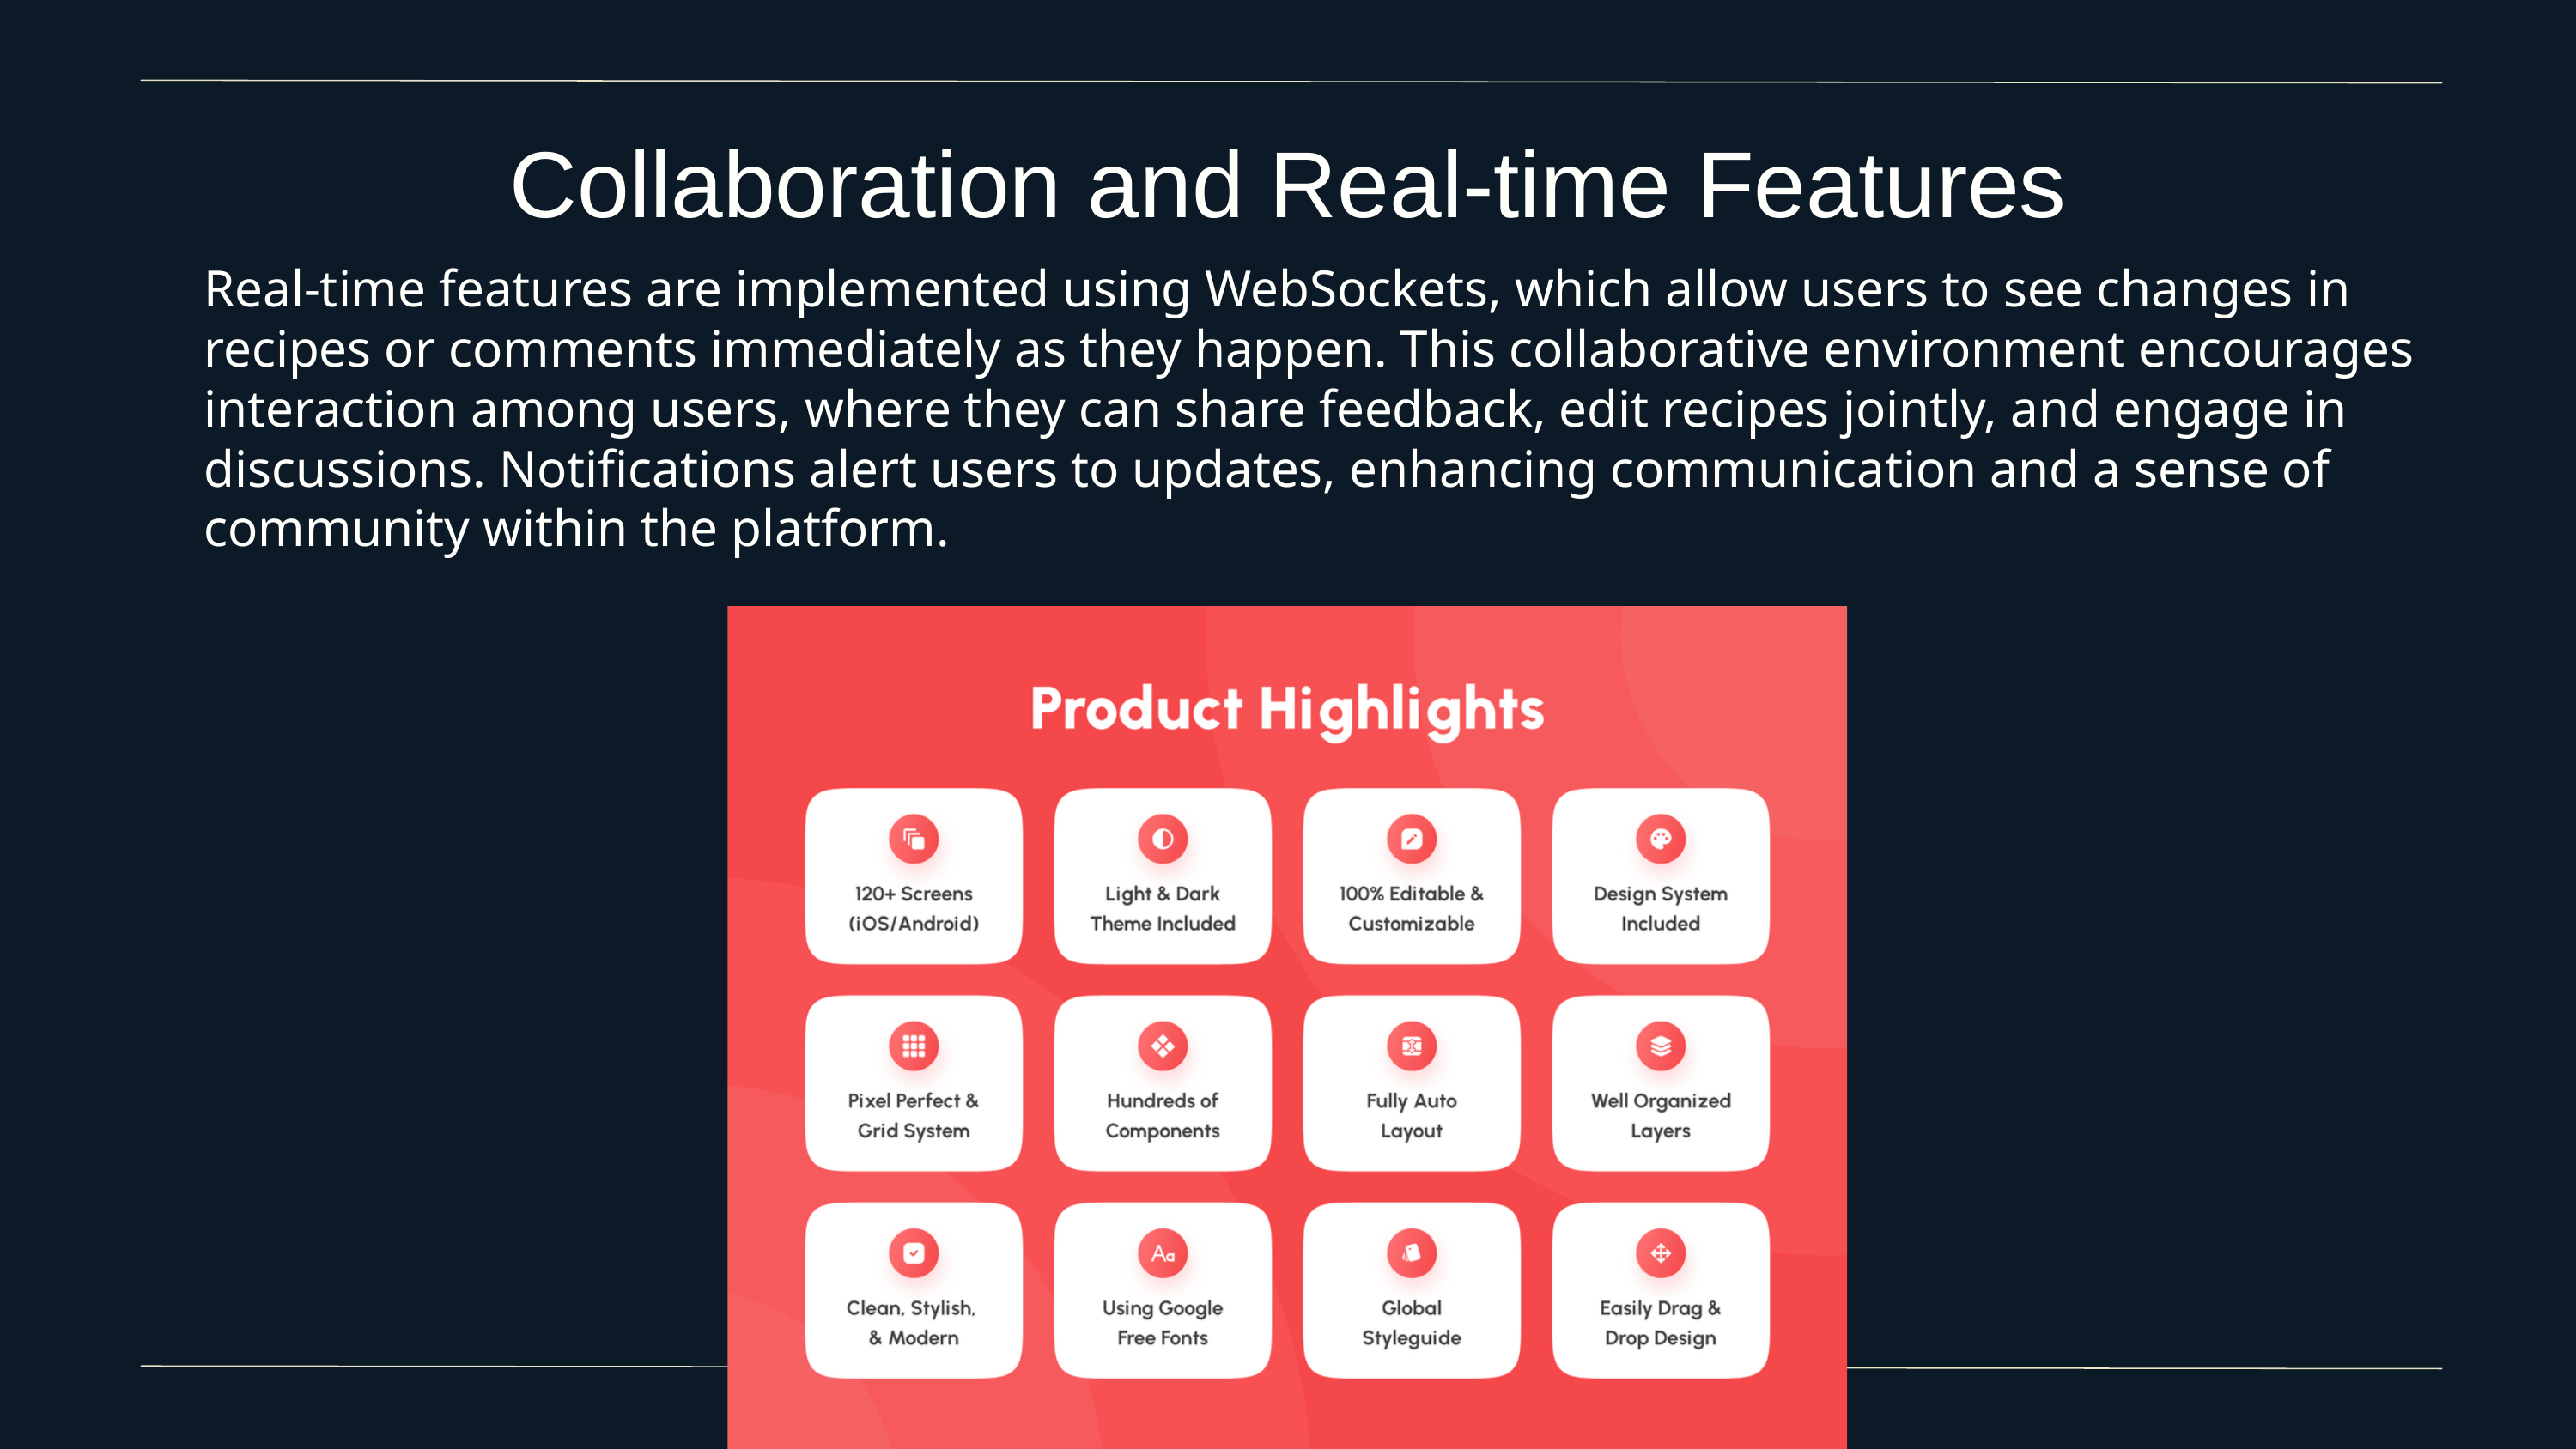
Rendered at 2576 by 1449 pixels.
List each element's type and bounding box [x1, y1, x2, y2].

text_box [727, 1201, 1848, 1449]
text_box [204, 125, 2375, 256]
text_box [204, 257, 2480, 1191]
